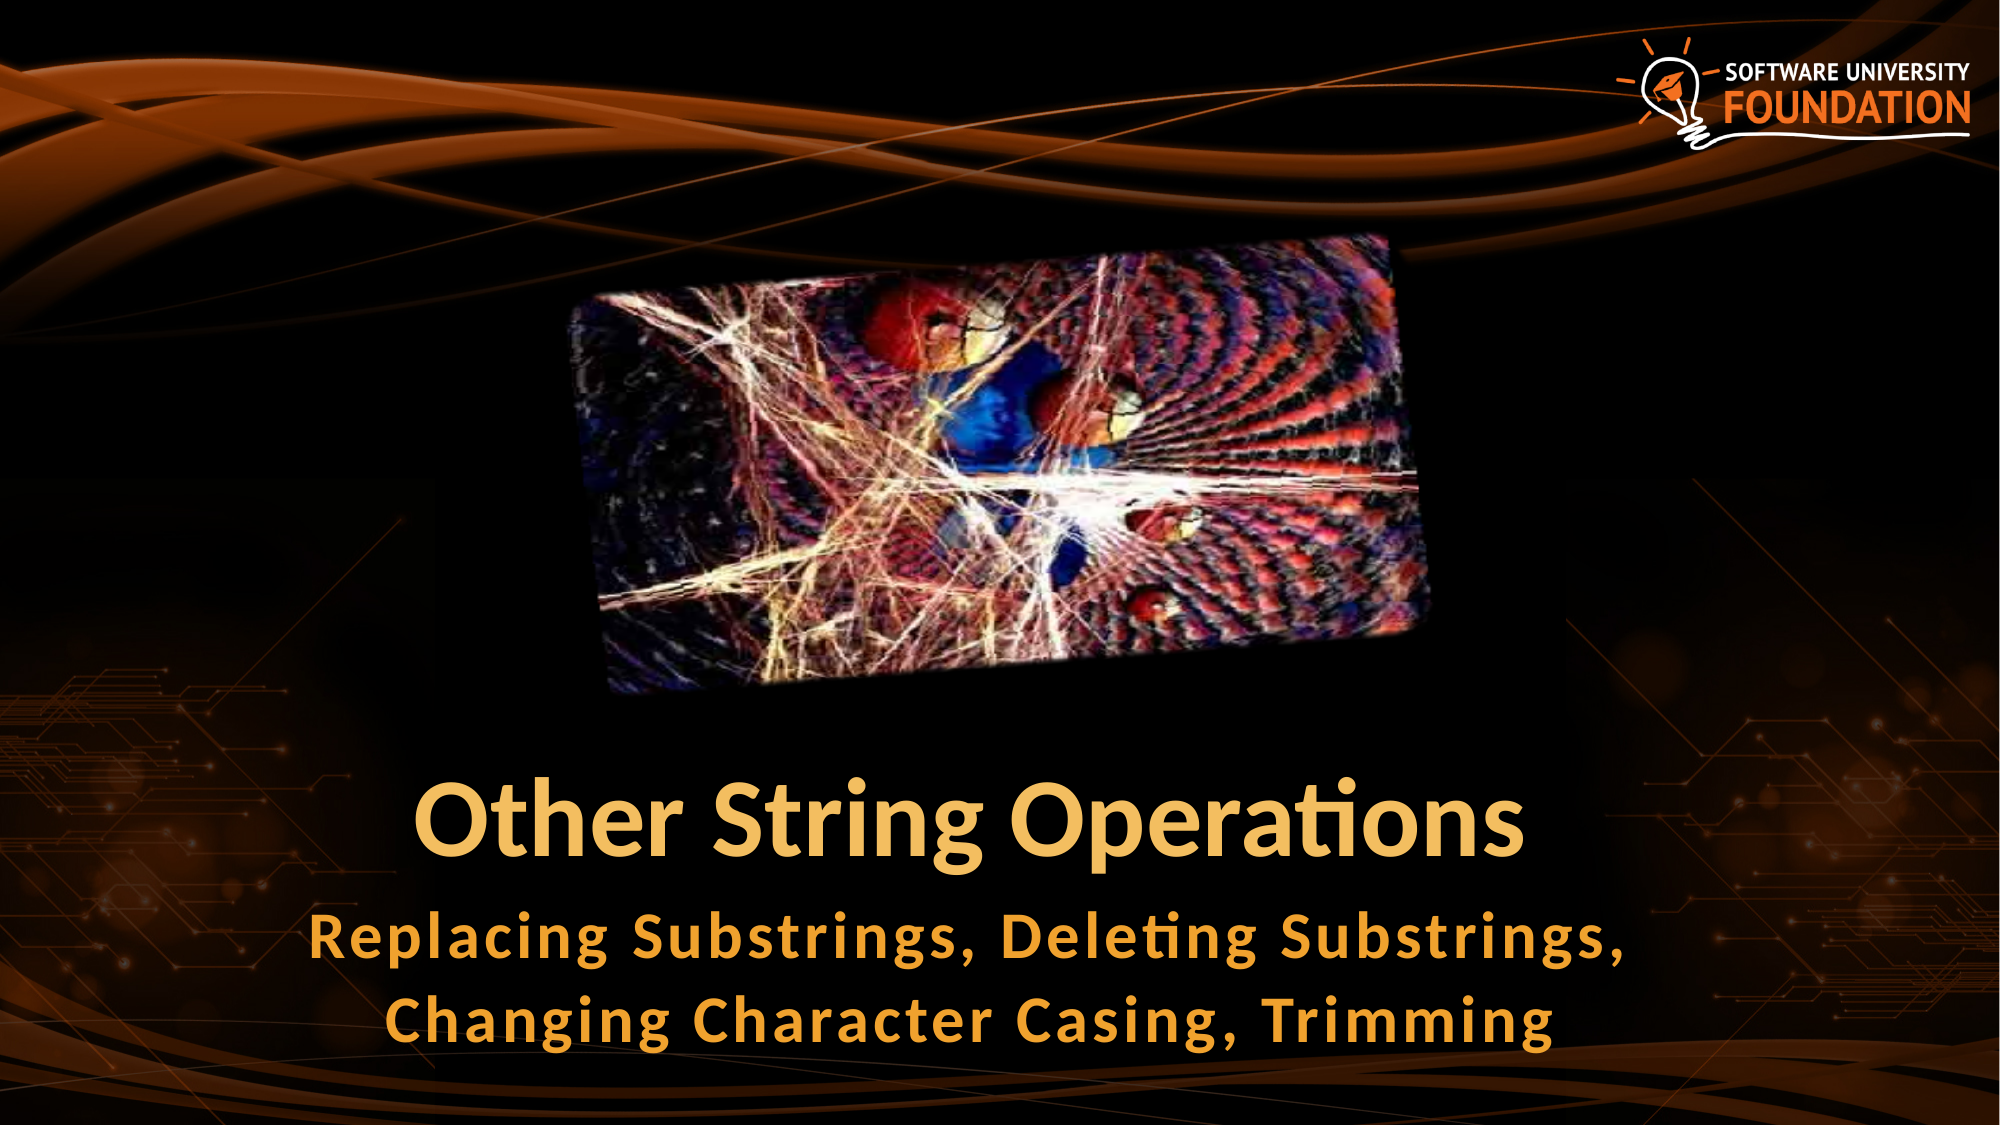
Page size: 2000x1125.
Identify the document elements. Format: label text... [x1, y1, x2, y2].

picture [0, 0, 2000, 1125]
list Replacing Substrings, Deleting Substrings, Changing Character Casing, Trimming [237, 881, 1704, 1060]
title Other String Operations [1203, 750, 1704, 881]
title Other String Operations [237, 750, 796, 881]
